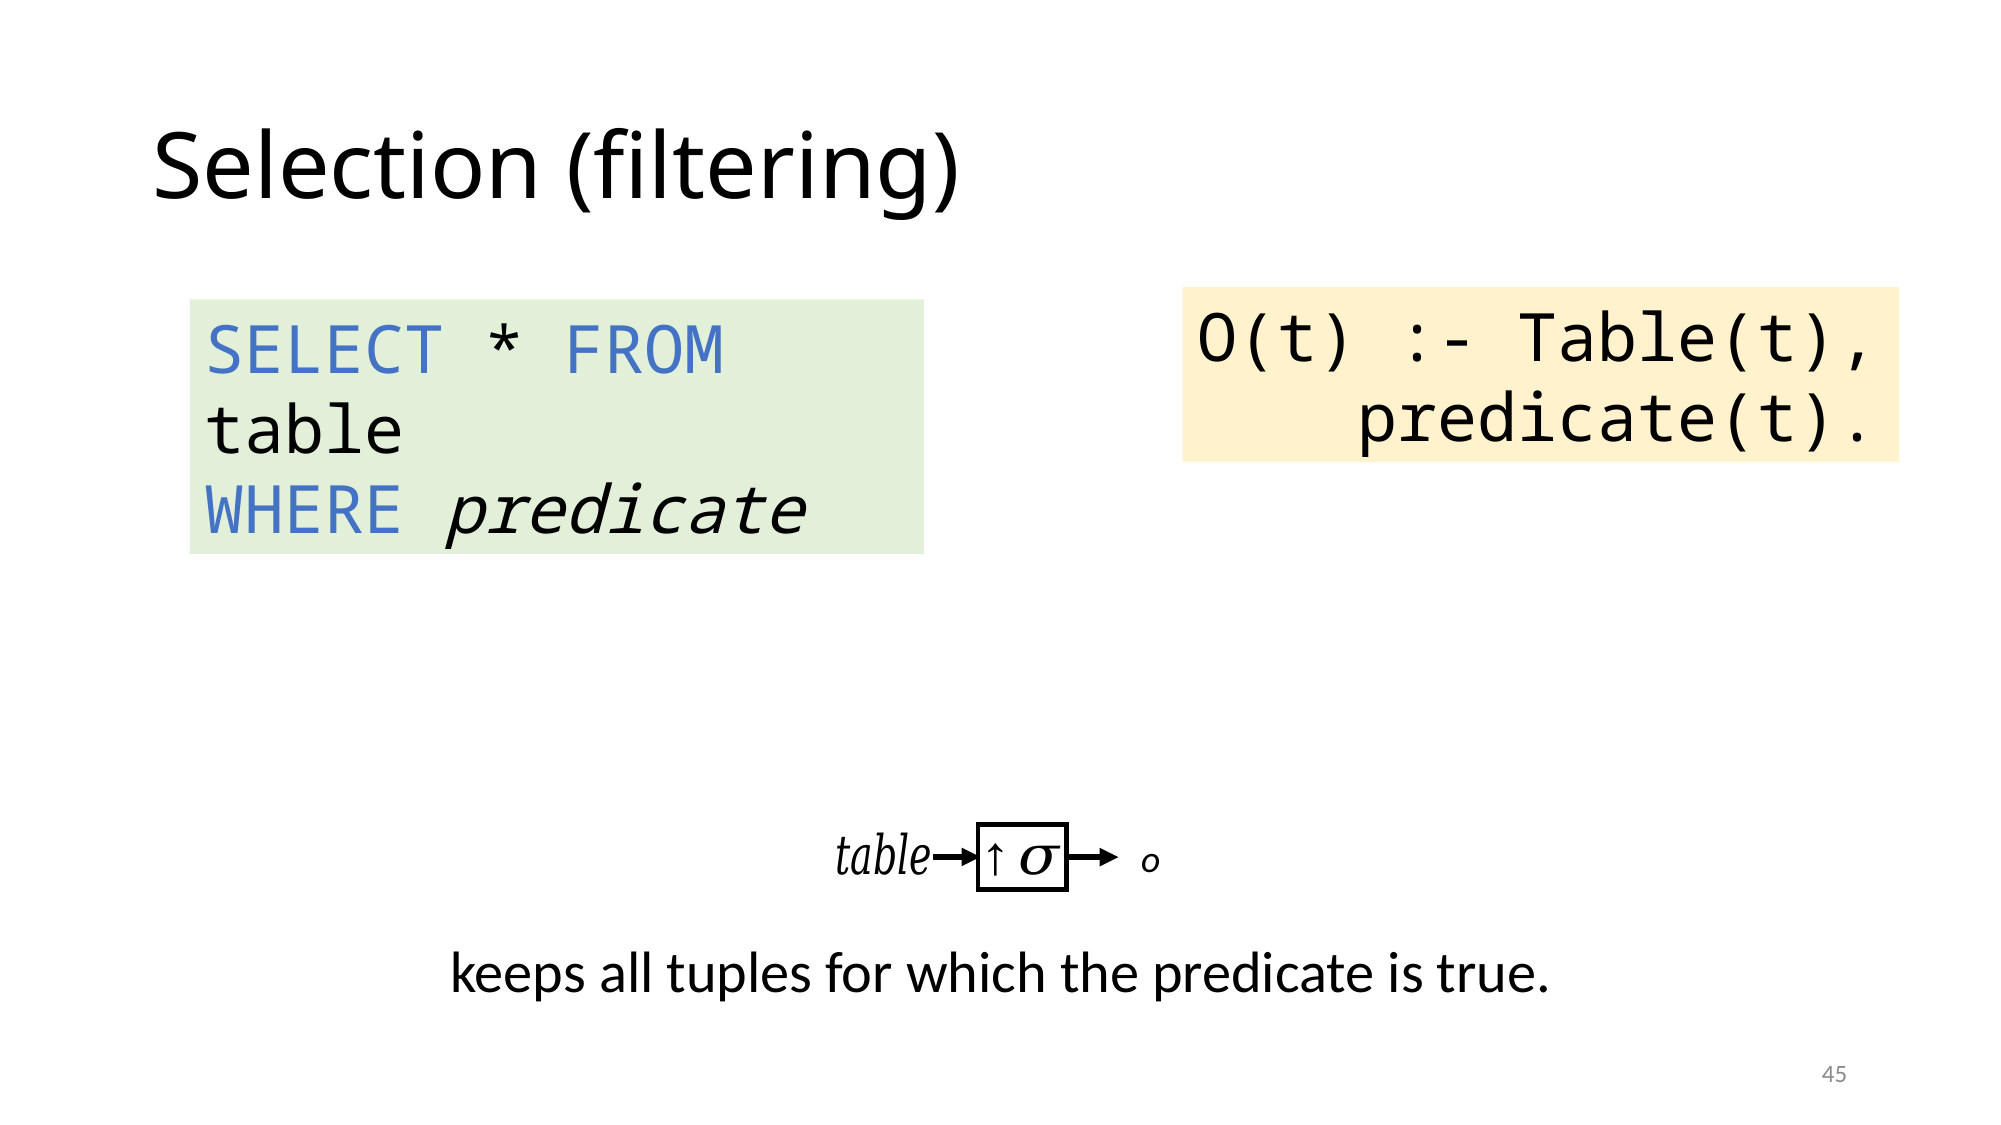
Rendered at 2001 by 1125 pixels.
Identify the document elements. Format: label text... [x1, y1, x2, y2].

text_box o [1117, 826, 1184, 889]
title Selection (filtering) [137, 59, 1863, 278]
text_box SELECT * FROM table WHERE predicate [189, 299, 925, 554]
slide_number 45 [1798, 1042, 1863, 1103]
text_box O(t) :- Table(t), predicate(t). [1182, 287, 1900, 462]
